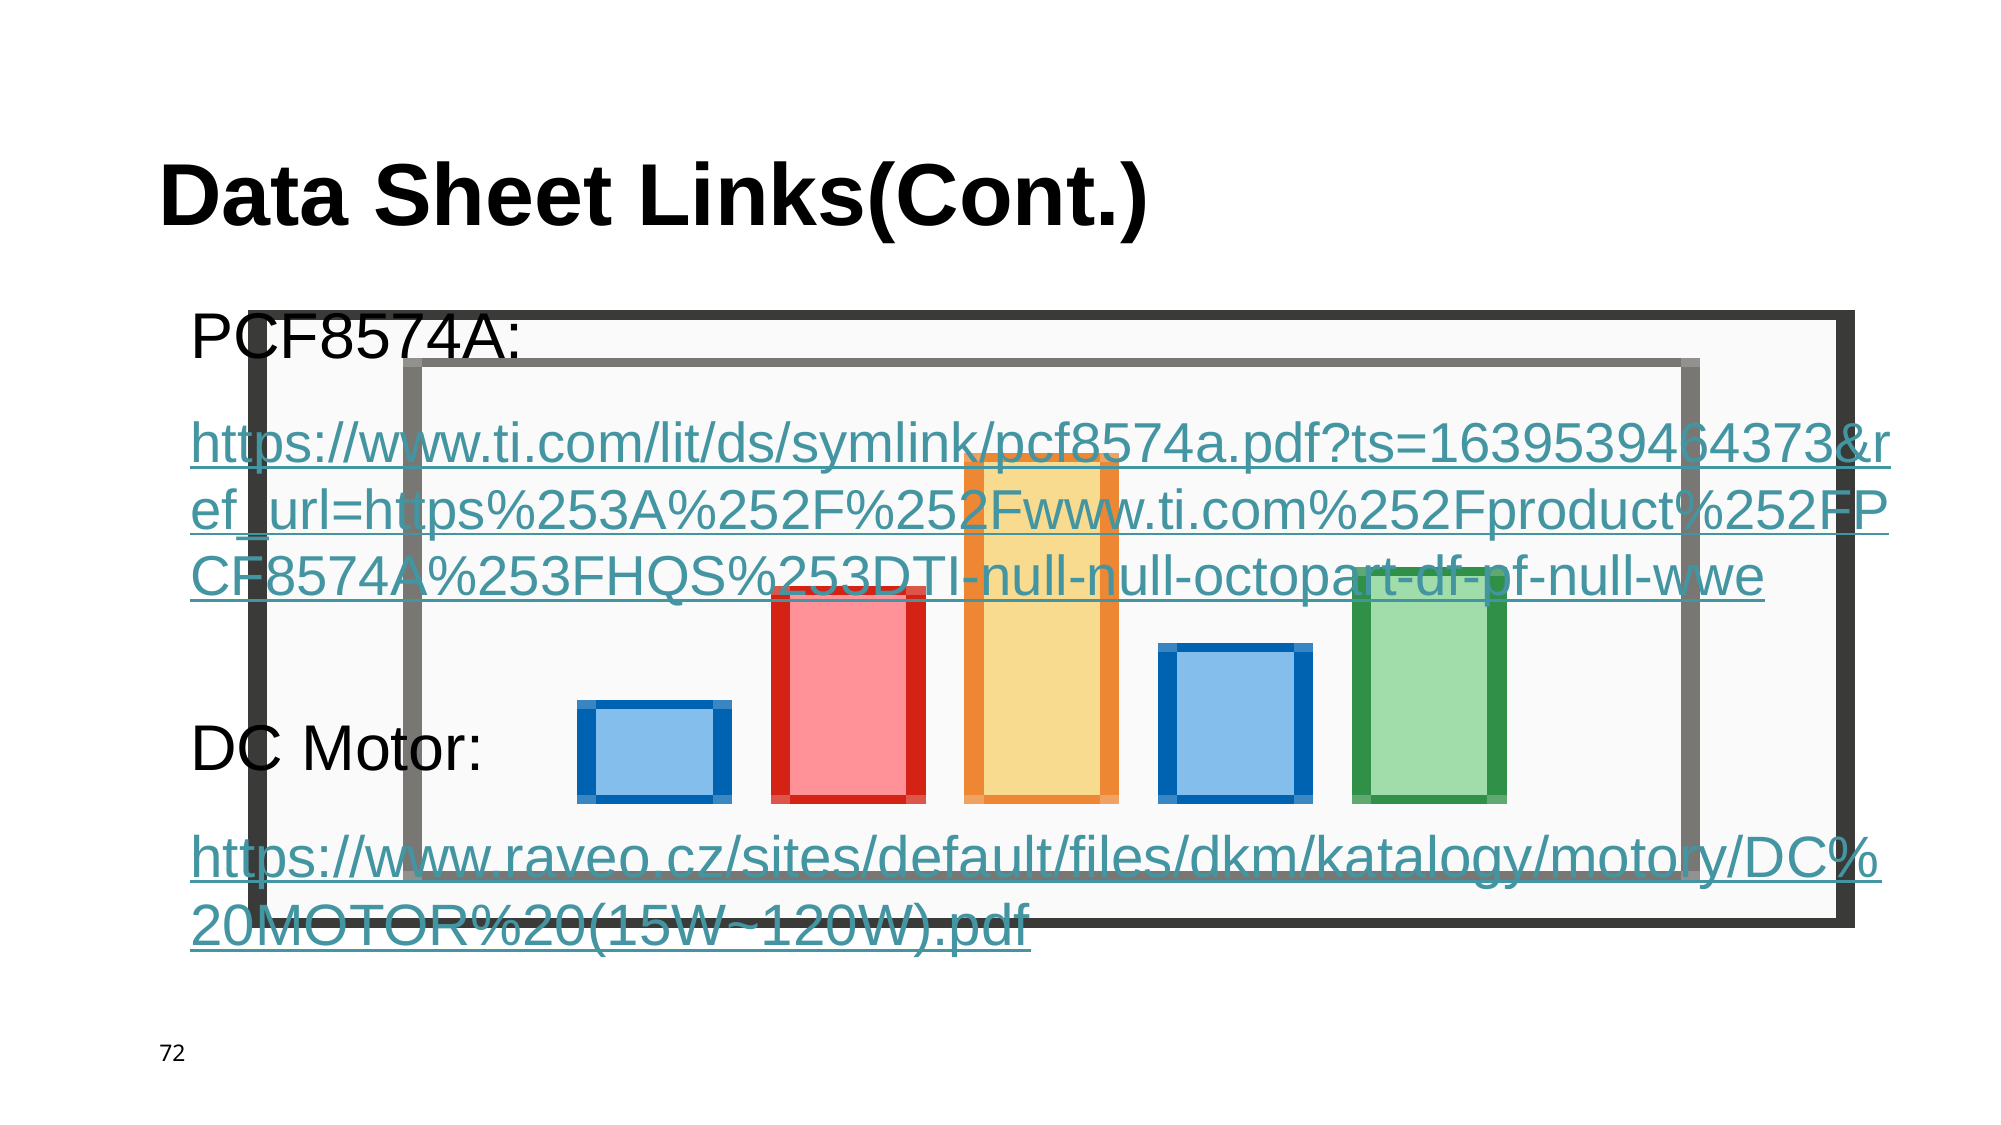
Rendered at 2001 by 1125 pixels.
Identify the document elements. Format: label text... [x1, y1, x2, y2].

slide_number 72 [159, 1038, 246, 1080]
text_box PCF8574A: https://www.ti.com/lit/ds/symlink/pcf8574a.pdf?ts=1639539464373&ref_url=https%253A%252F%252Fwww.ti.com%252Fproduct%252FPCF8574A%253FHQS%253DTI-null-null-octopart-df-pf-null-wwe DC Motor: https://www.raveo.cz/sites/default/files/dkm/katalogy/motory/DC%20MOTOR%20(15W~120W).pdf [190, 282, 1914, 957]
title Data Sheet Links(Cont.) [158, 144, 1163, 245]
